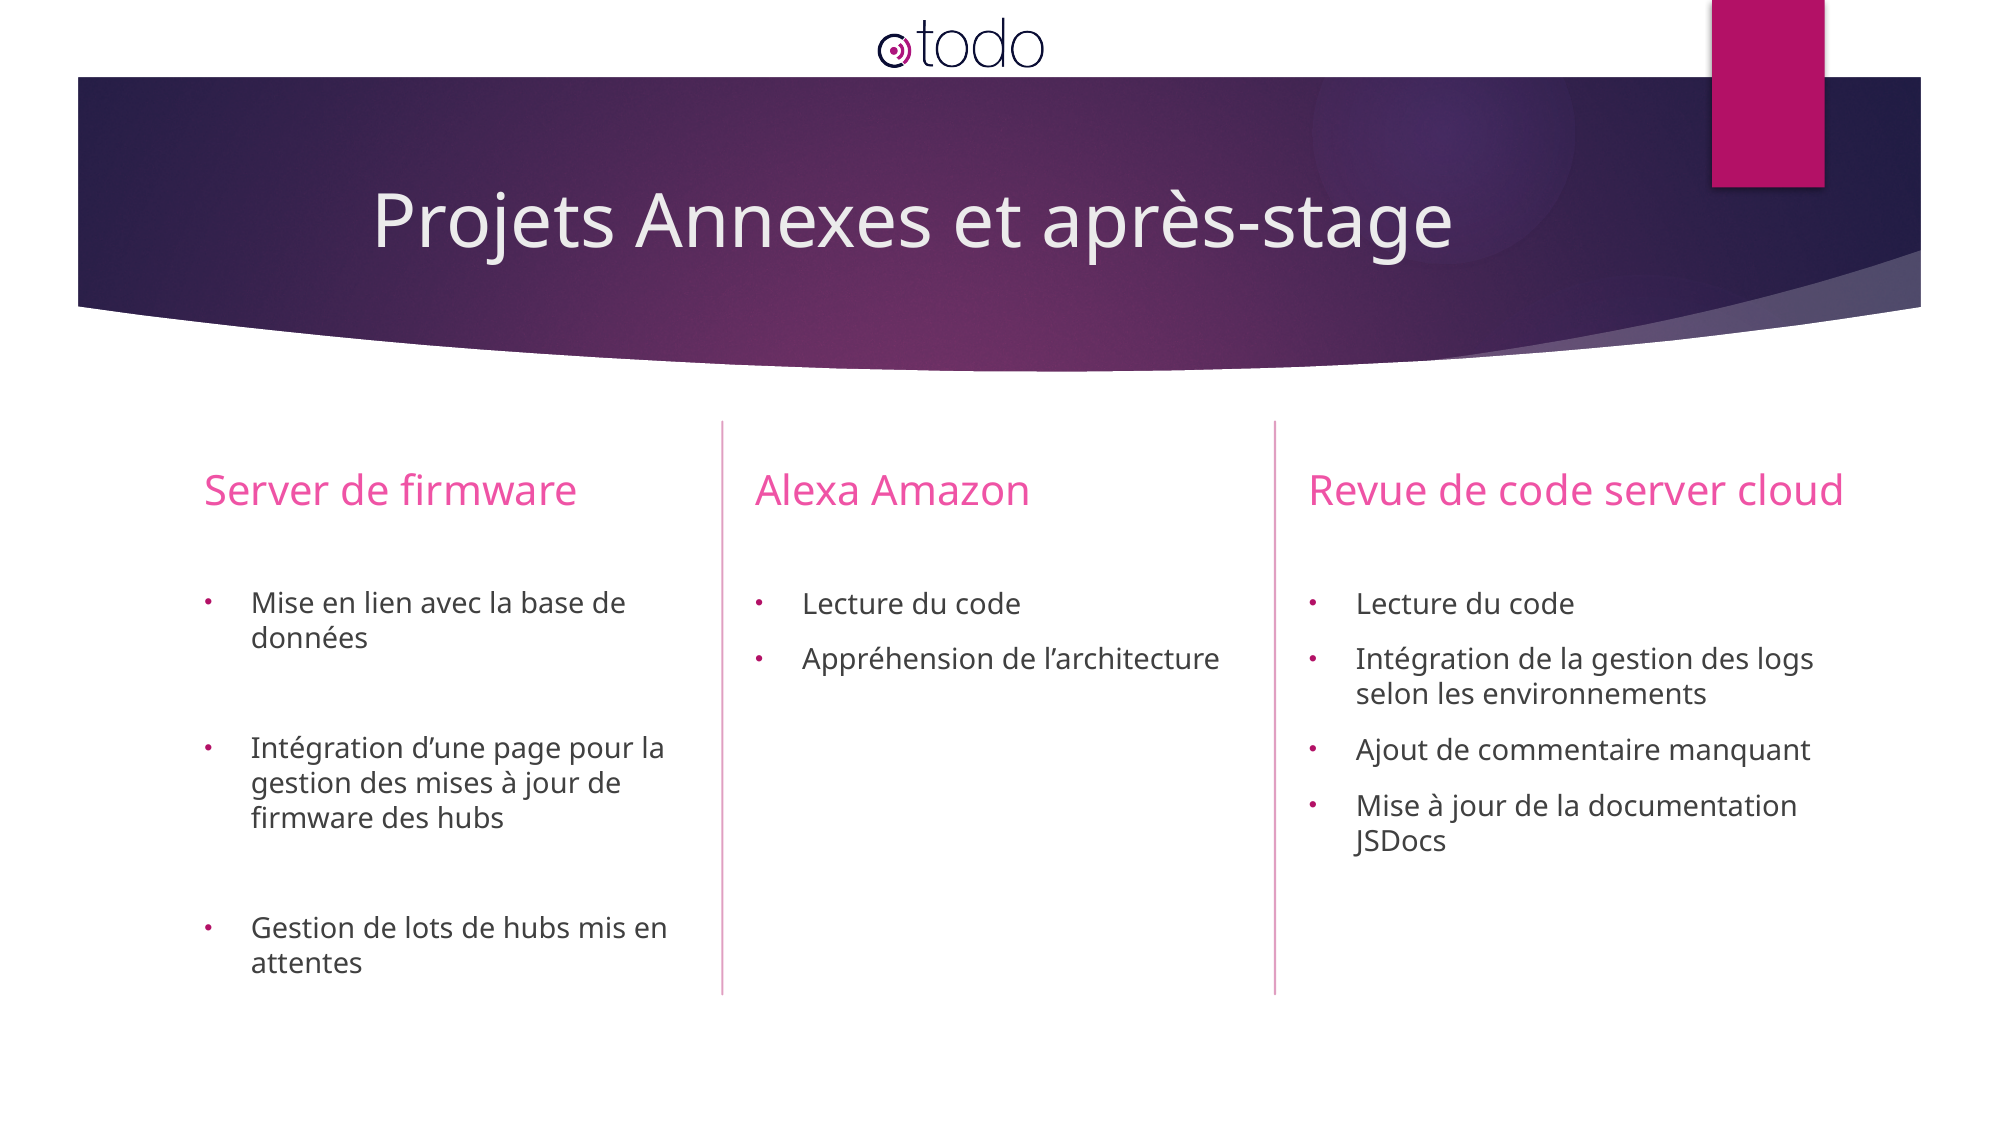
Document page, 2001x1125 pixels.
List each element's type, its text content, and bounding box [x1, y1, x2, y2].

picture [875, 15, 1046, 69]
list Alexa Amazon [740, 427, 1257, 521]
list Server de firmware [189, 427, 705, 521]
list Lecture du code Appréhension de l’architecture [740, 521, 1257, 989]
title Projets Annexes et après-stage [189, 159, 1638, 276]
list Lecture du code Intégration de la gestion des logs selon les environnements Ajout de commentaire manquant Mise à jour de la documentation JSDocs [1294, 521, 1902, 989]
list Revue de code server cloud [1293, 427, 1912, 522]
list Mise en lien avec la base de données Intégration d’une page pour la gestion des mises à jour de firmware des hubs Gestion de lots de hubs mis en attentes [189, 521, 705, 989]
